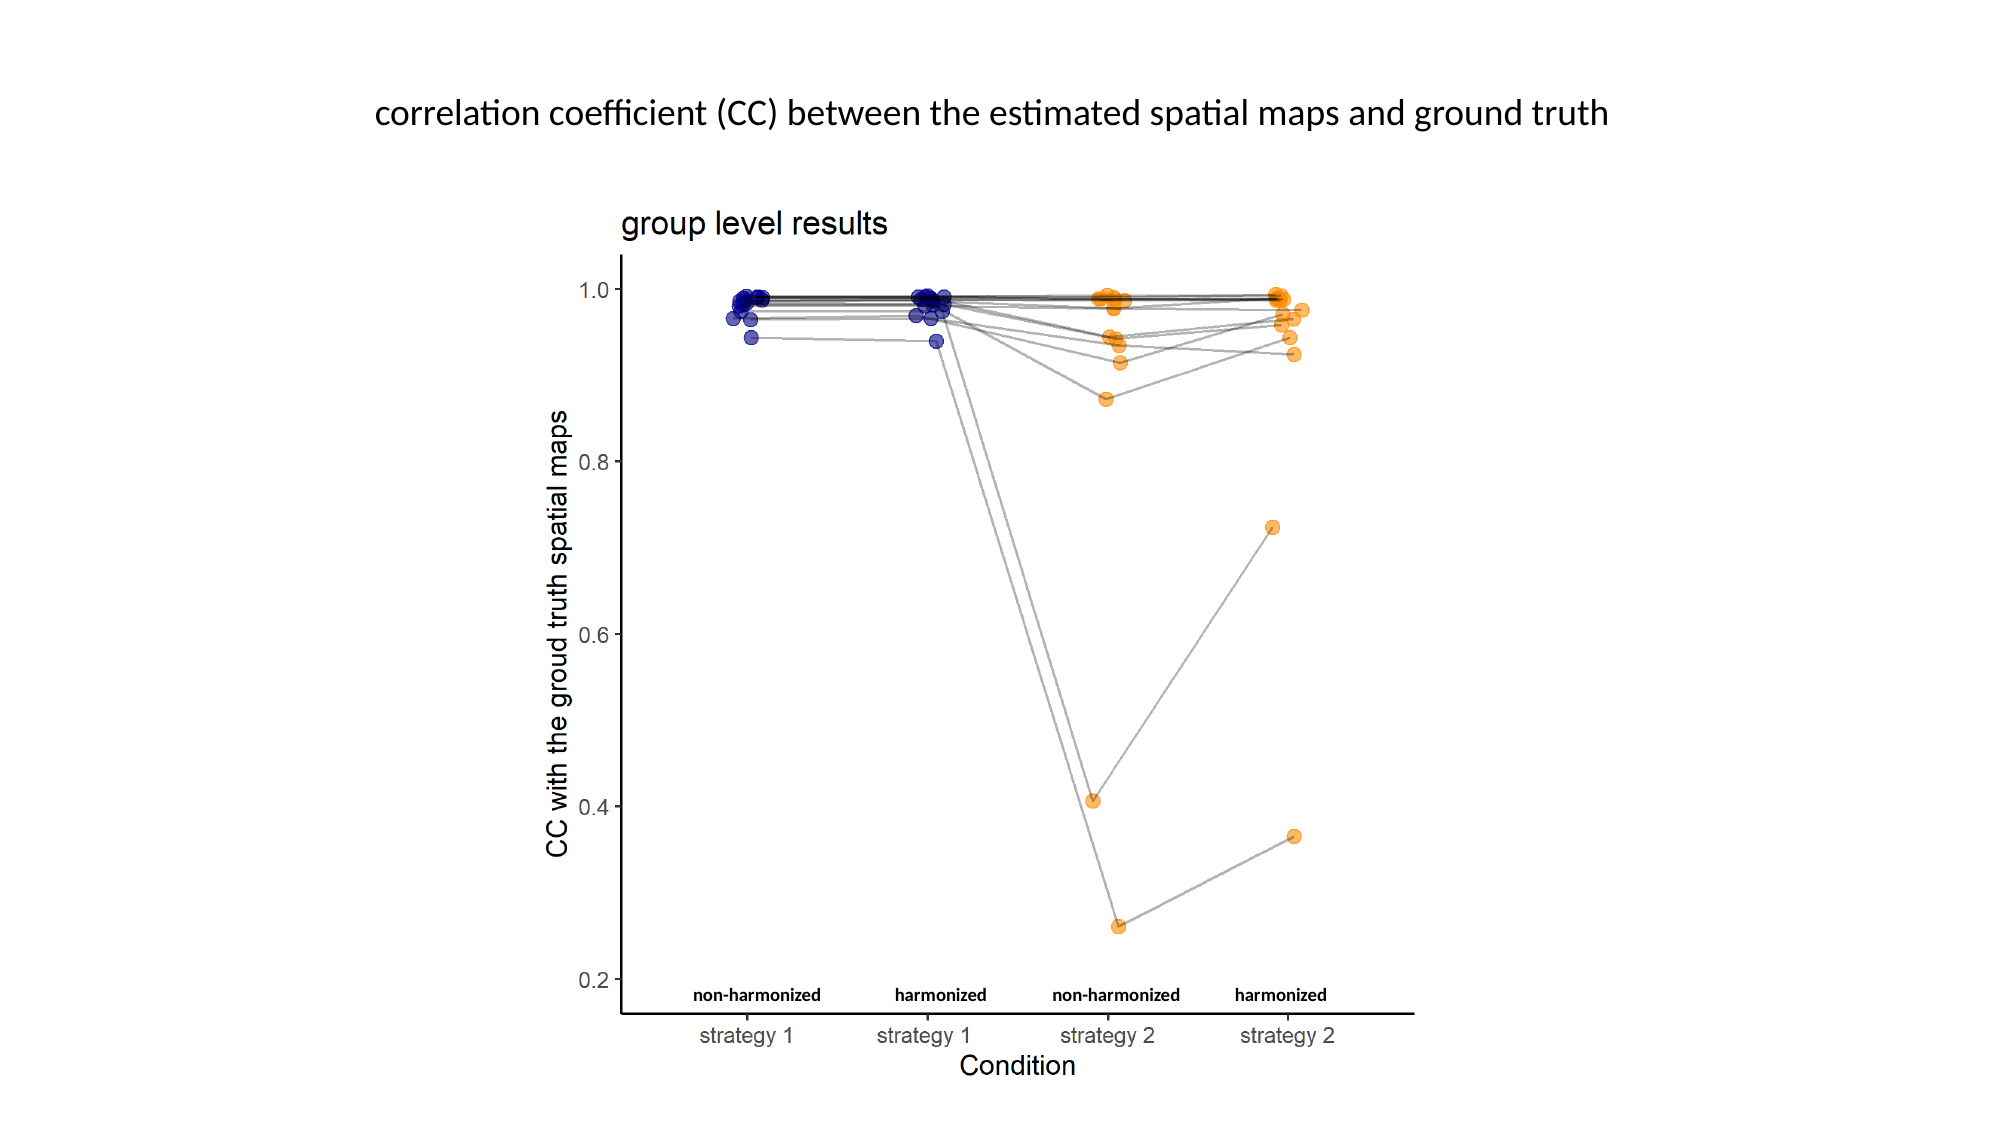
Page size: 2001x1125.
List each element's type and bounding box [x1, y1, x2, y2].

text_box [355, 80, 1630, 1093]
